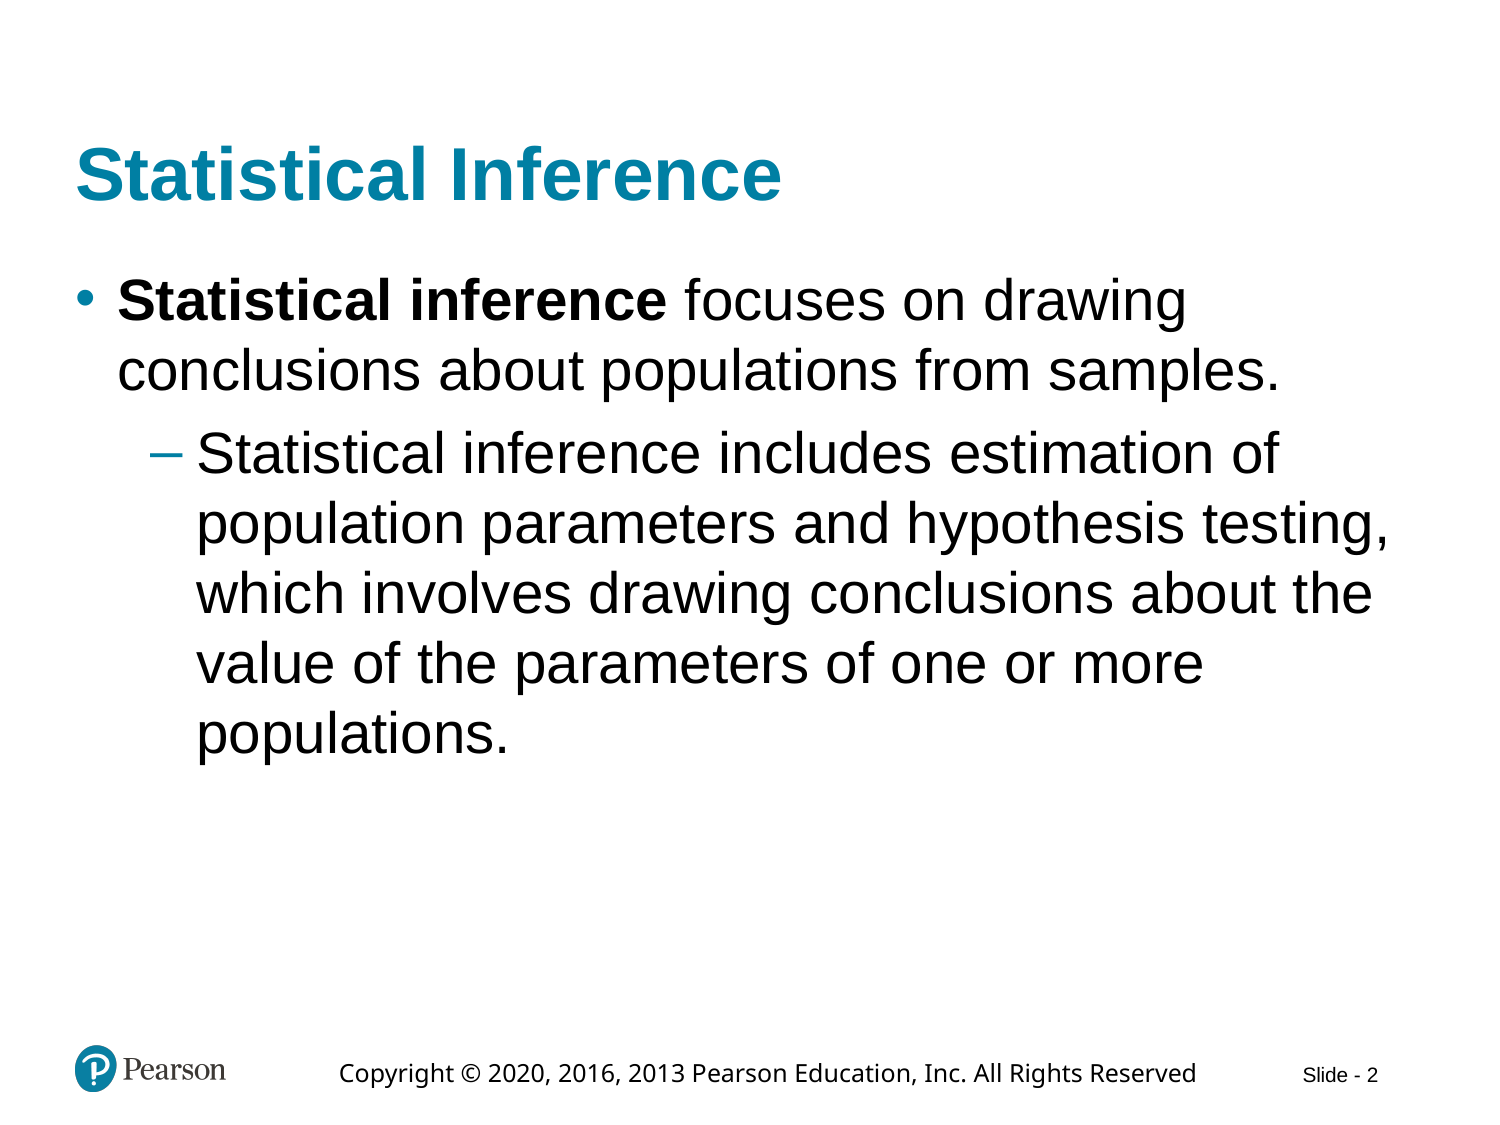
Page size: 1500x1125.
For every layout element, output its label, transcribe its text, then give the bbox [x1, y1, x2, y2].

list Statistical inference focuses on drawing conclusions about populations from samples. Statistical inference includes estimation of population parameters and hypothesis testing, which involves drawing conclusions about the value of the parameters of one or more populations. [75, 262, 1425, 1005]
picture [83, 1054, 109, 1079]
picture [75, 1078, 86, 1092]
picture [101, 1045, 226, 1092]
picture [75, 1045, 90, 1061]
title Statistical Inference [75, 35, 1425, 216]
